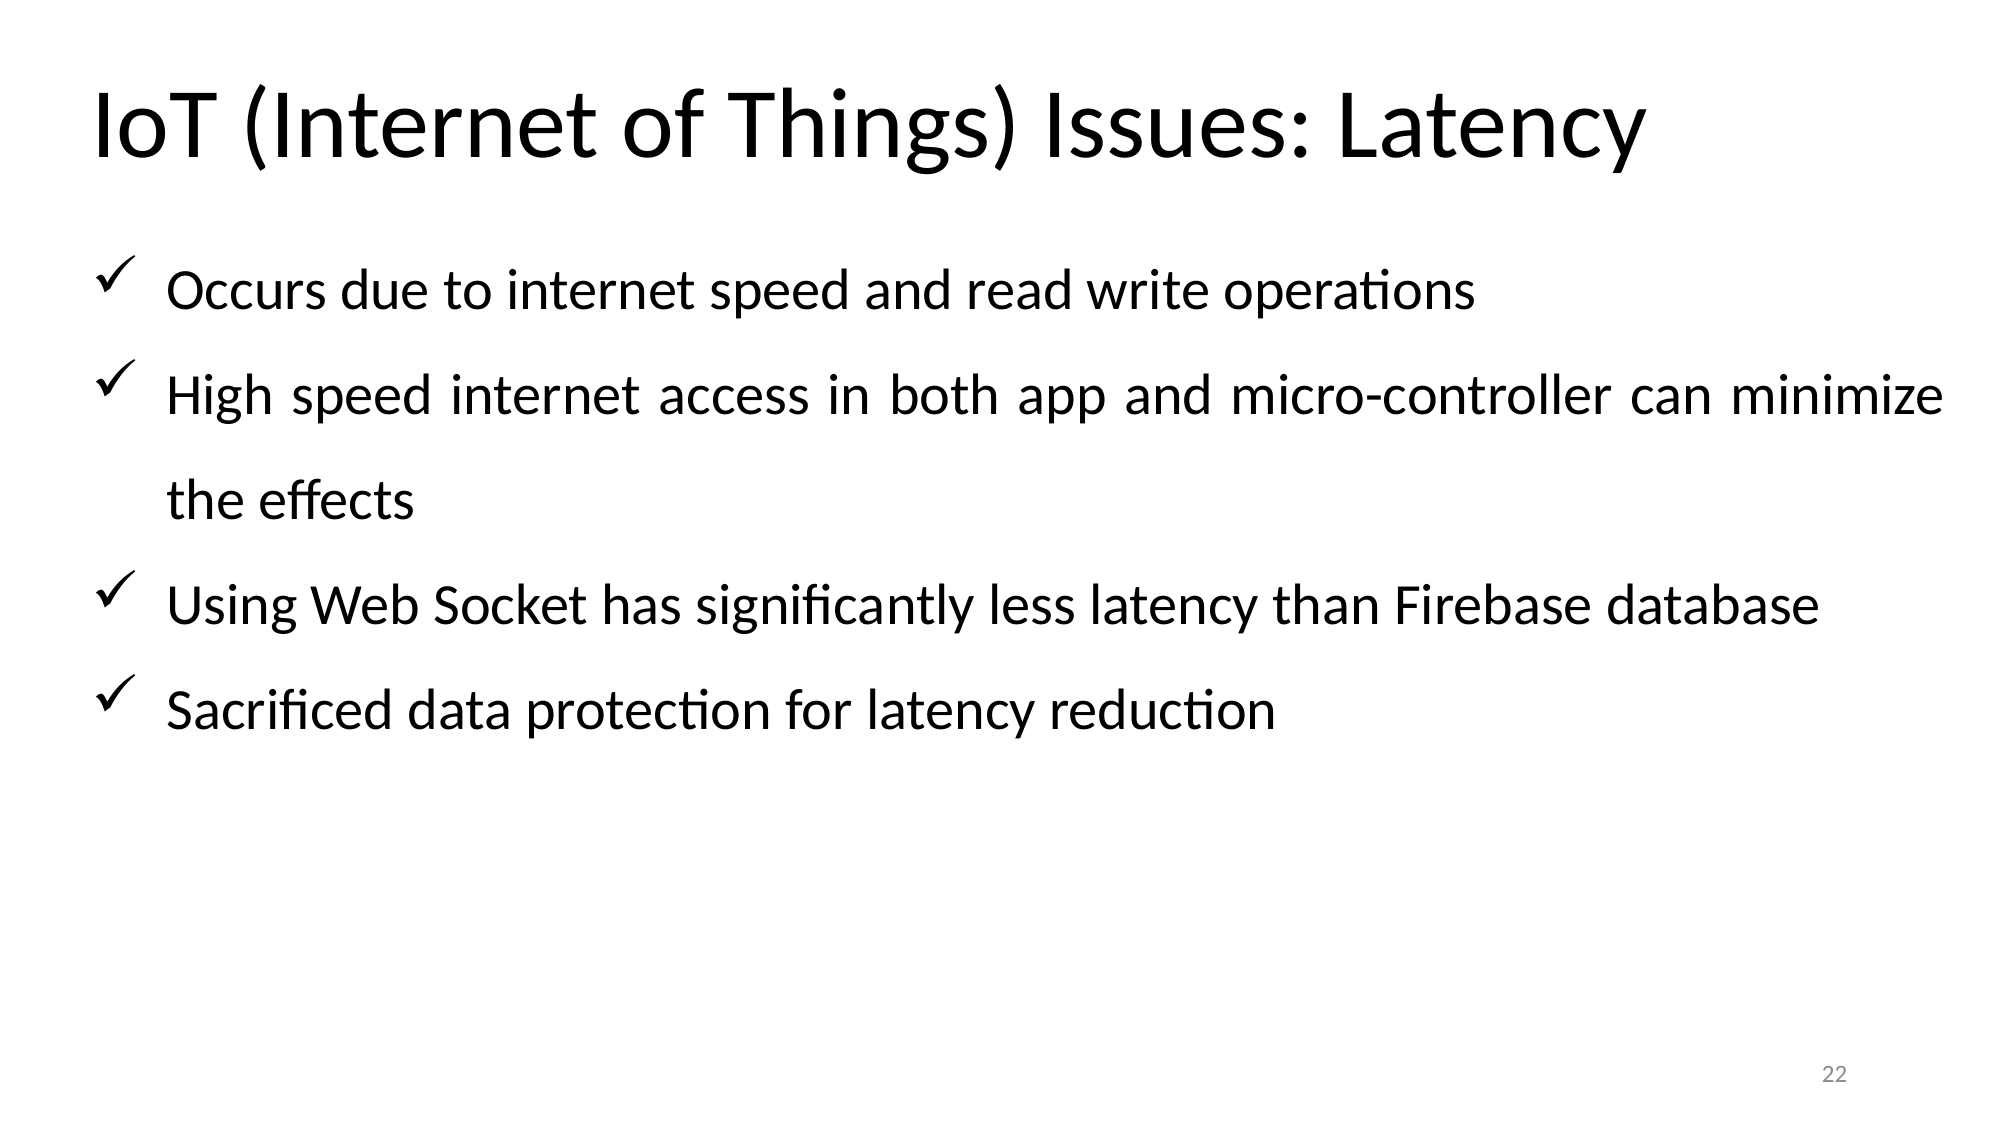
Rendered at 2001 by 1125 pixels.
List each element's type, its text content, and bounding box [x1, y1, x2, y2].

text_box Occurs due to internet speed and read write operations High speed internet access in both app and micro-controller can minimize the effects Using Web Socket has significantly less latency than Firebase database Sacrificed data protection for latency reduction [76, 208, 1961, 749]
slide_number 22 [1412, 1042, 1863, 1103]
text_box IoT (Internet of Things) Issues: Latency [76, 49, 1811, 208]
